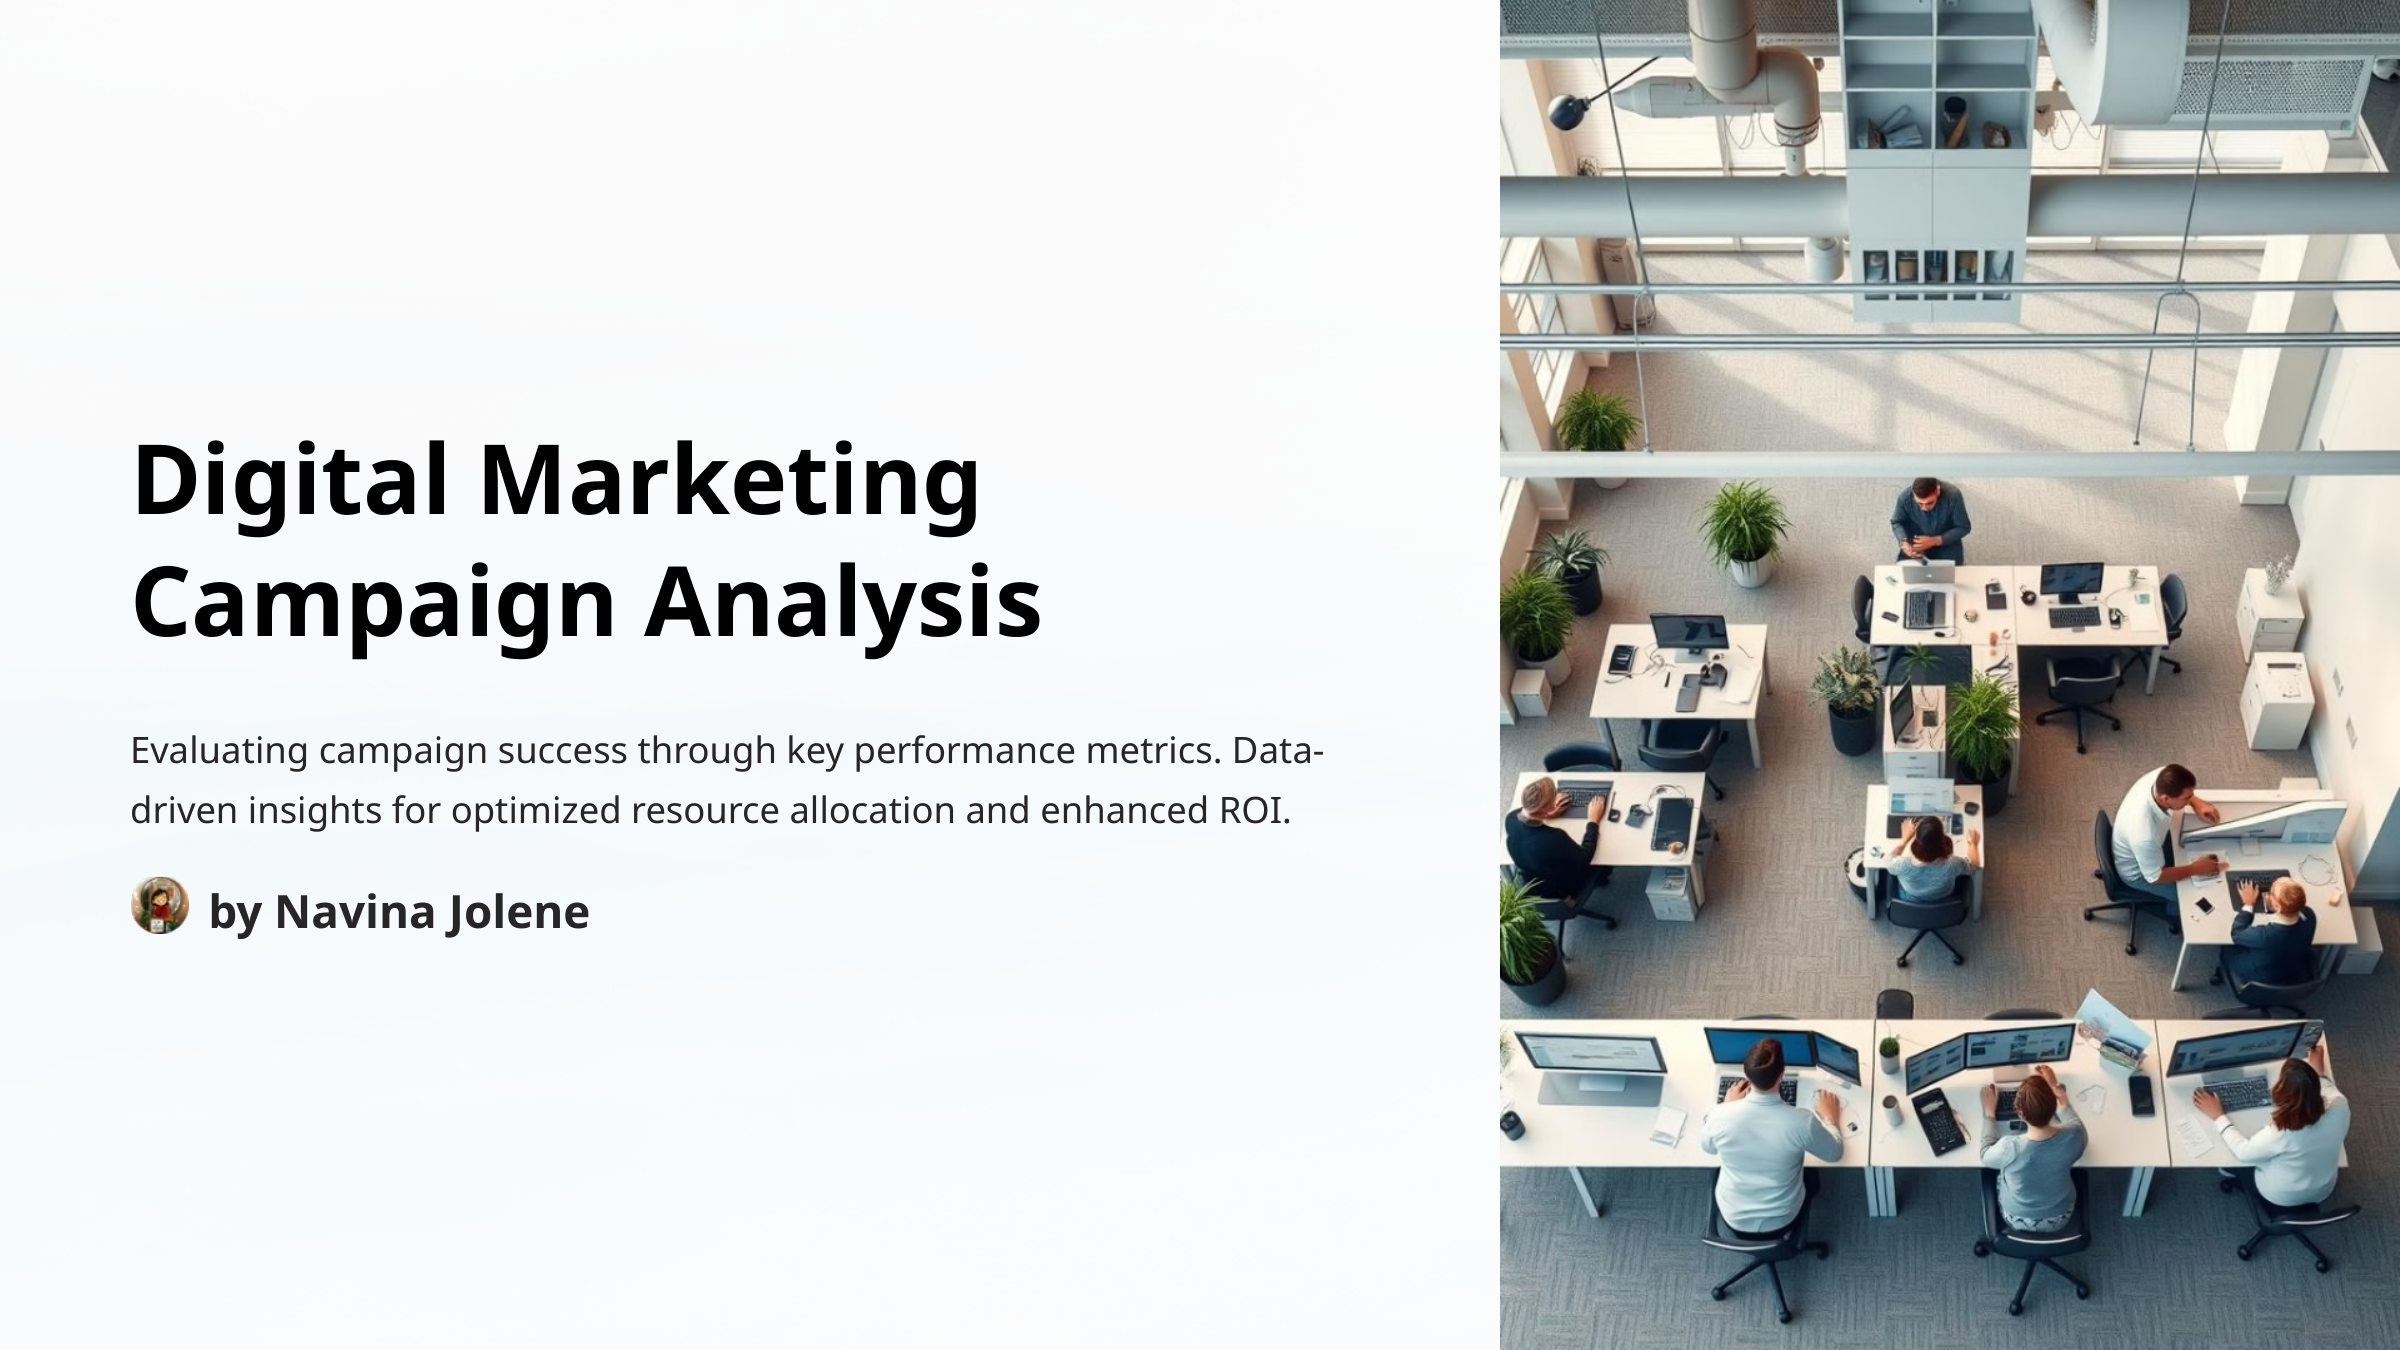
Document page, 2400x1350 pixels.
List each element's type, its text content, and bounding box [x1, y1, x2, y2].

picture [1499, 0, 2400, 1350]
text_box Digital Marketing Campaign Analysis [130, 411, 1370, 657]
picture [131, 876, 189, 934]
text_box Evaluating campaign success through key performance metrics. Data-driven insights for optimized resource allocation and enhanced ROI. [130, 711, 1370, 831]
text_box by Navina Jolene [208, 872, 598, 938]
